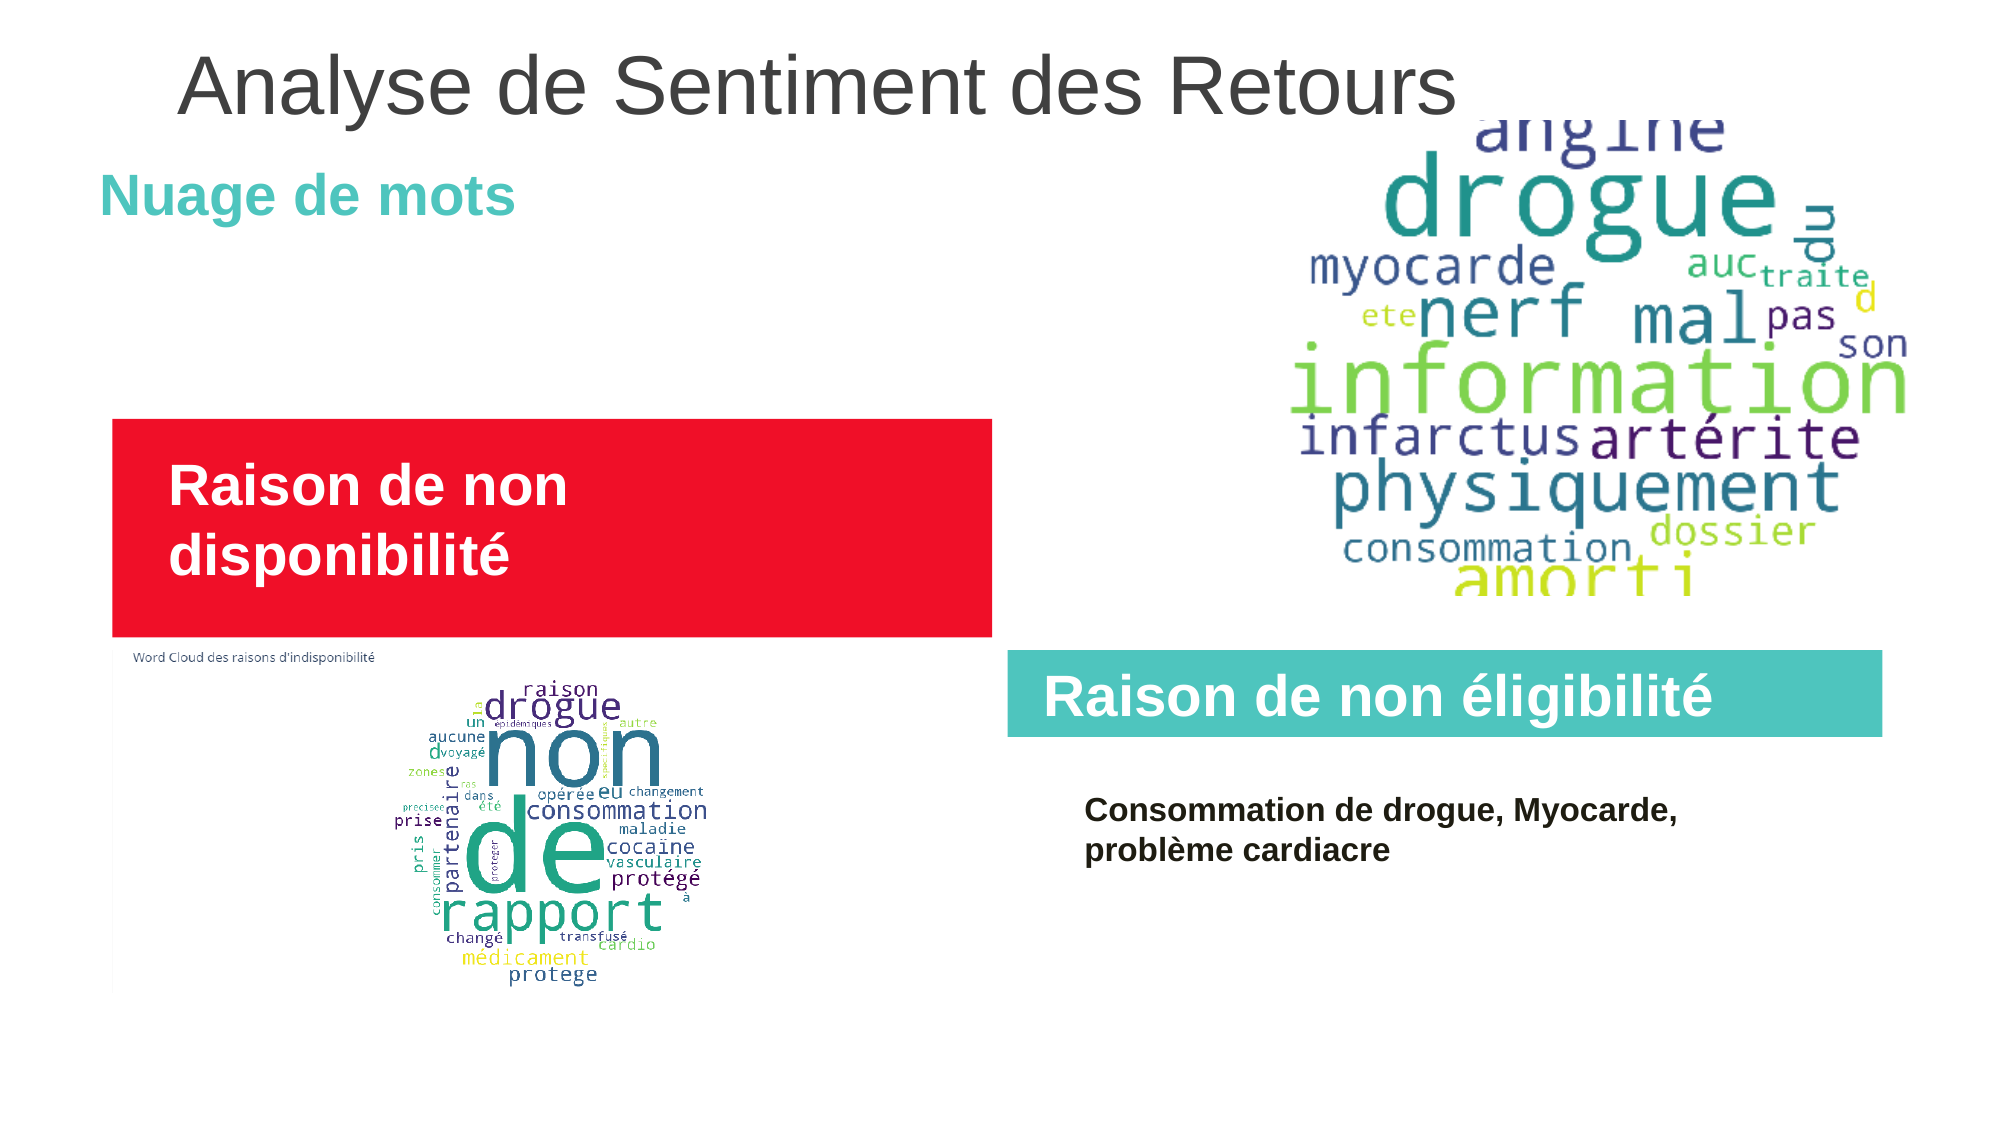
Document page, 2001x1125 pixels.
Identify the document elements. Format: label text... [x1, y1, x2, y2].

text_box Nuage de mots [84, 149, 891, 235]
text_box Consommation de drogue, Myocarde, problème cardiacre [1069, 780, 1747, 875]
text_box Raison de non disponibilité [153, 439, 611, 595]
list Analyse de Sentiment des Retours [38, 19, 1599, 156]
text_box Raison de non éligibilité [1028, 650, 1824, 736]
picture [112, 650, 993, 993]
picture [1280, 120, 1916, 596]
